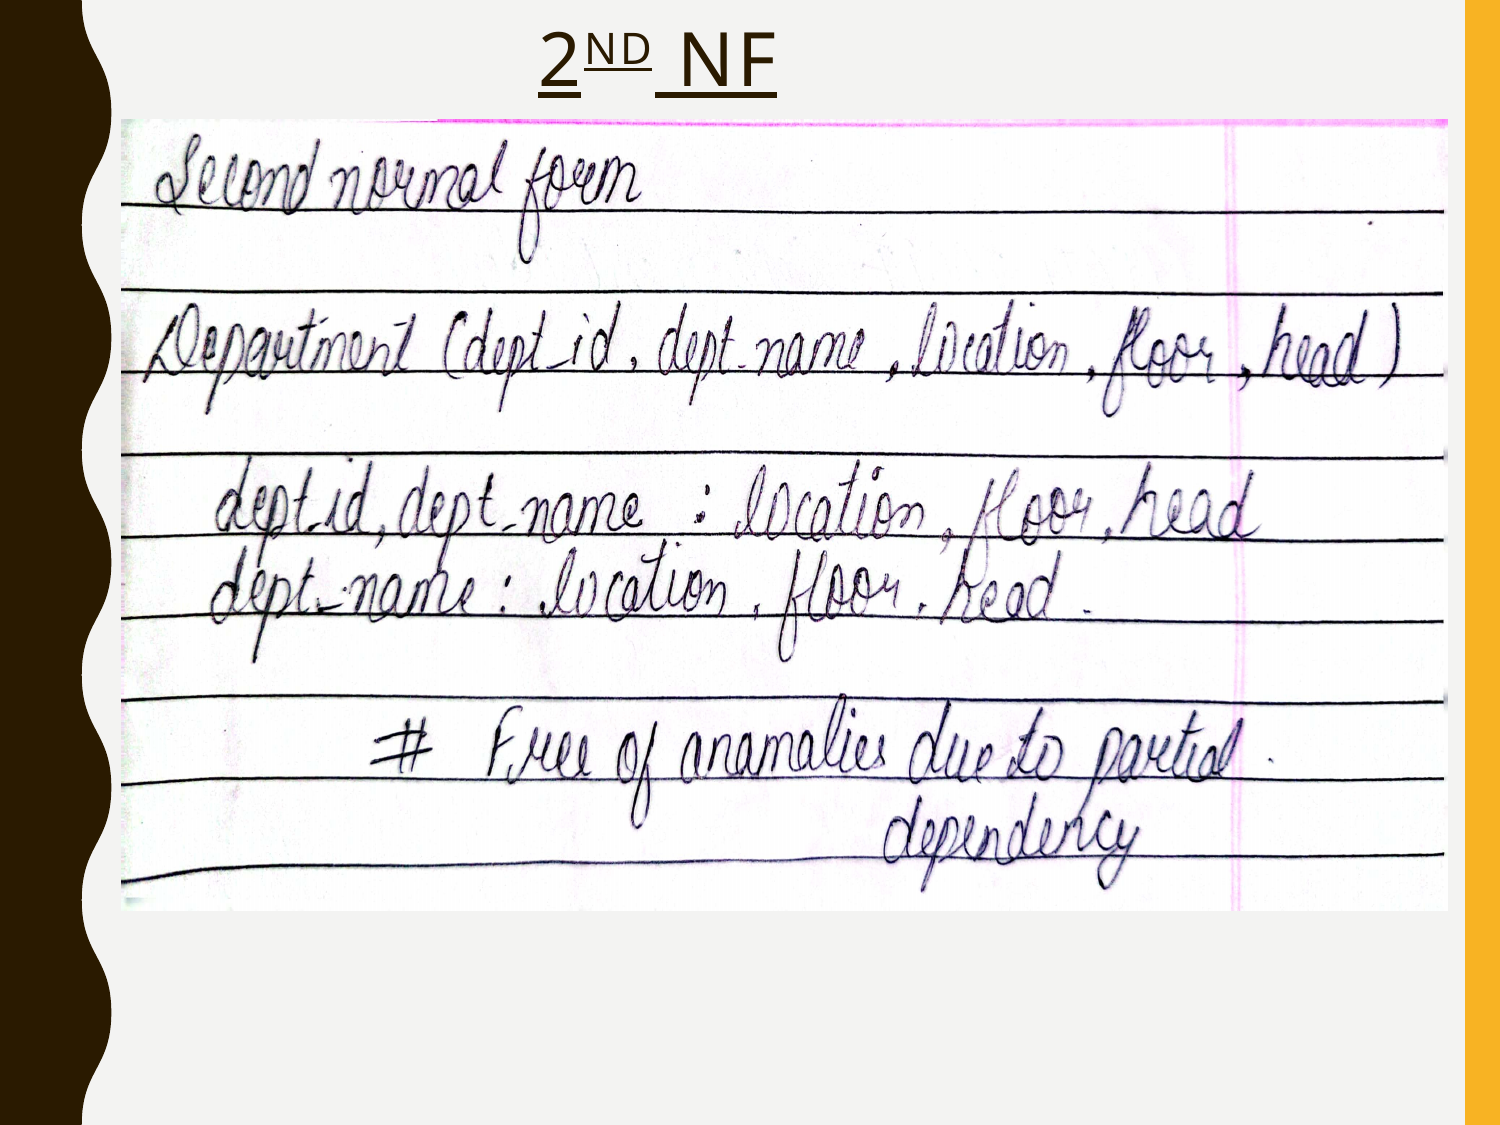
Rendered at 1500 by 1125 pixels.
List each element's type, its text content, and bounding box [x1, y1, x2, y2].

title 2nd NF [523, 14, 1500, 211]
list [121, 119, 1448, 911]
